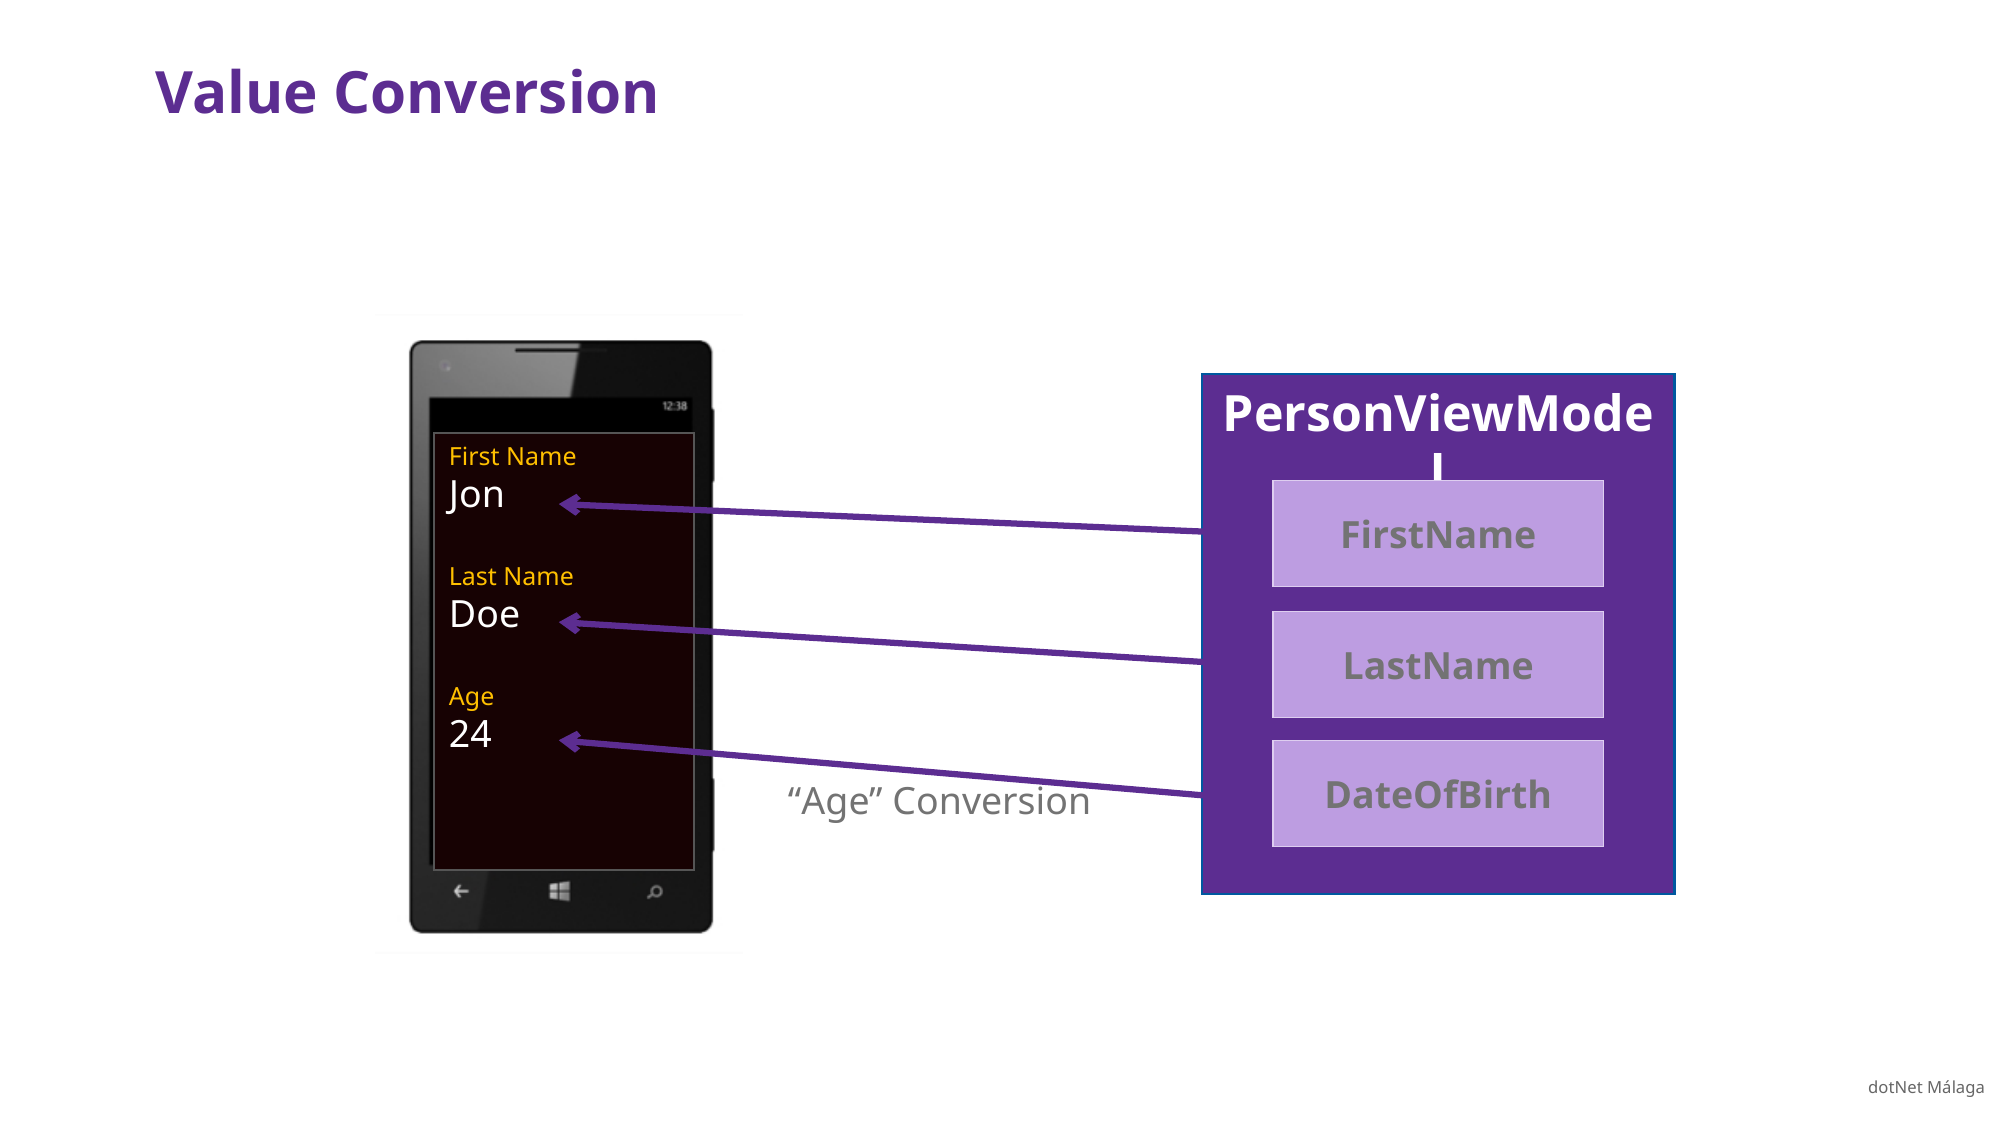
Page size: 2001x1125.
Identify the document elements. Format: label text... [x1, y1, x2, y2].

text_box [558, 740, 1250, 800]
title Value Conversion [133, 45, 1675, 233]
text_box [558, 503, 1250, 534]
text_box PersonViewModel [1201, 373, 1676, 895]
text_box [558, 622, 1250, 665]
text_box LastName [1272, 611, 1604, 718]
text_box FirstName [1272, 480, 1604, 587]
text_box DateOfBirth [1272, 740, 1604, 847]
picture [375, 314, 743, 954]
text_box “Age” Conversion [773, 800, 1107, 830]
